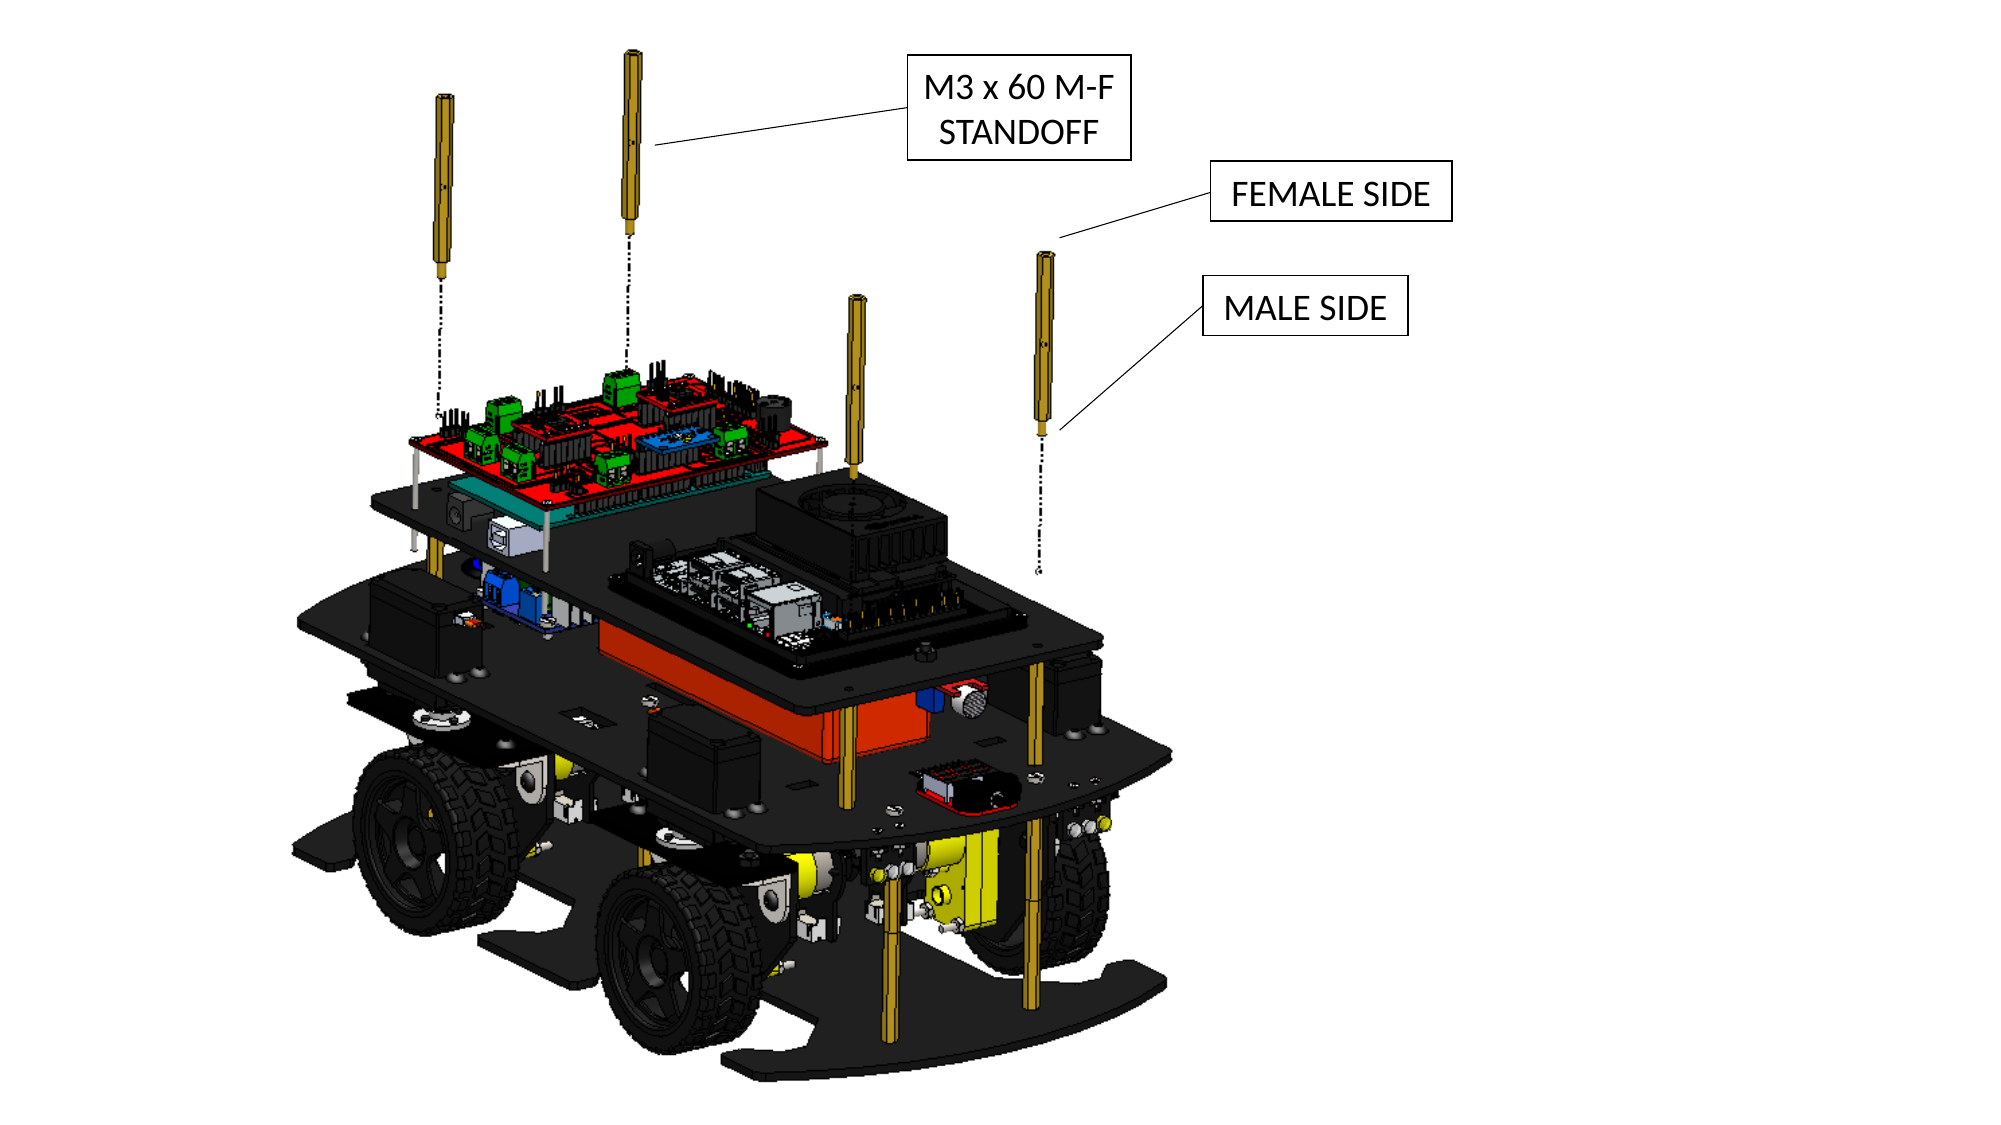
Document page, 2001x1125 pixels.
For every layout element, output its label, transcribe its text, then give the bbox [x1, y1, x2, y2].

text_box MALE SIDE [1260, 275, 1408, 336]
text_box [1059, 192, 1211, 238]
text_box FEMALE SIDE [1260, 161, 1452, 222]
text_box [1059, 305, 1203, 431]
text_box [654, 108, 908, 146]
picture [230, 28, 1260, 1097]
